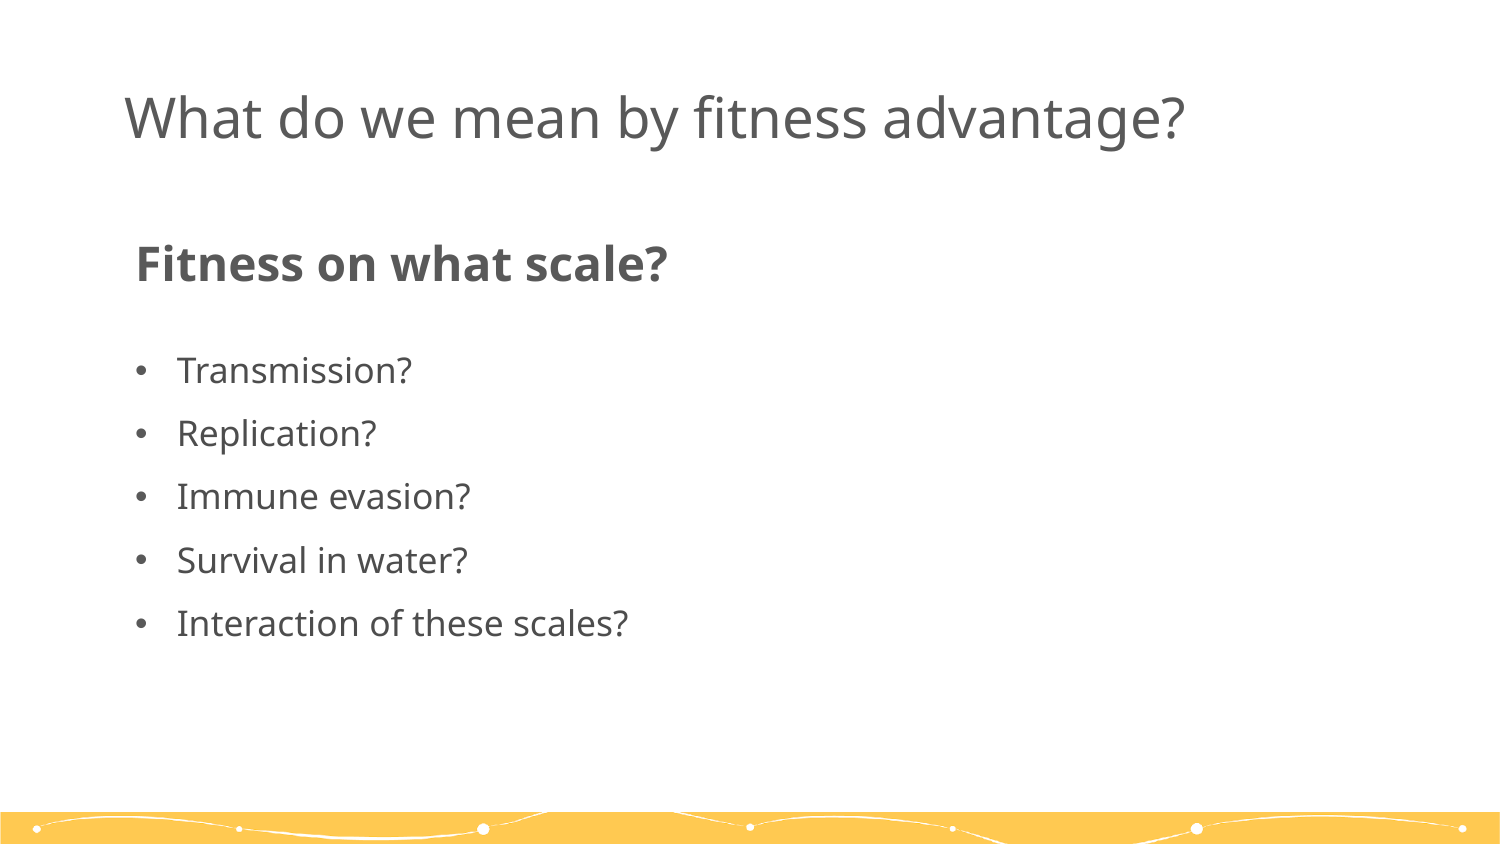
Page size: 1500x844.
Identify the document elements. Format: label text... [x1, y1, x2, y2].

title What do we mean by fitness advantage? [112, 48, 1397, 156]
list Fitness on what scale? [123, 178, 695, 354]
text_box Transmission? Replication? Immune evasion? Survival in water? Interaction of these scales? [124, 347, 726, 650]
picture [0, 812, 1500, 844]
